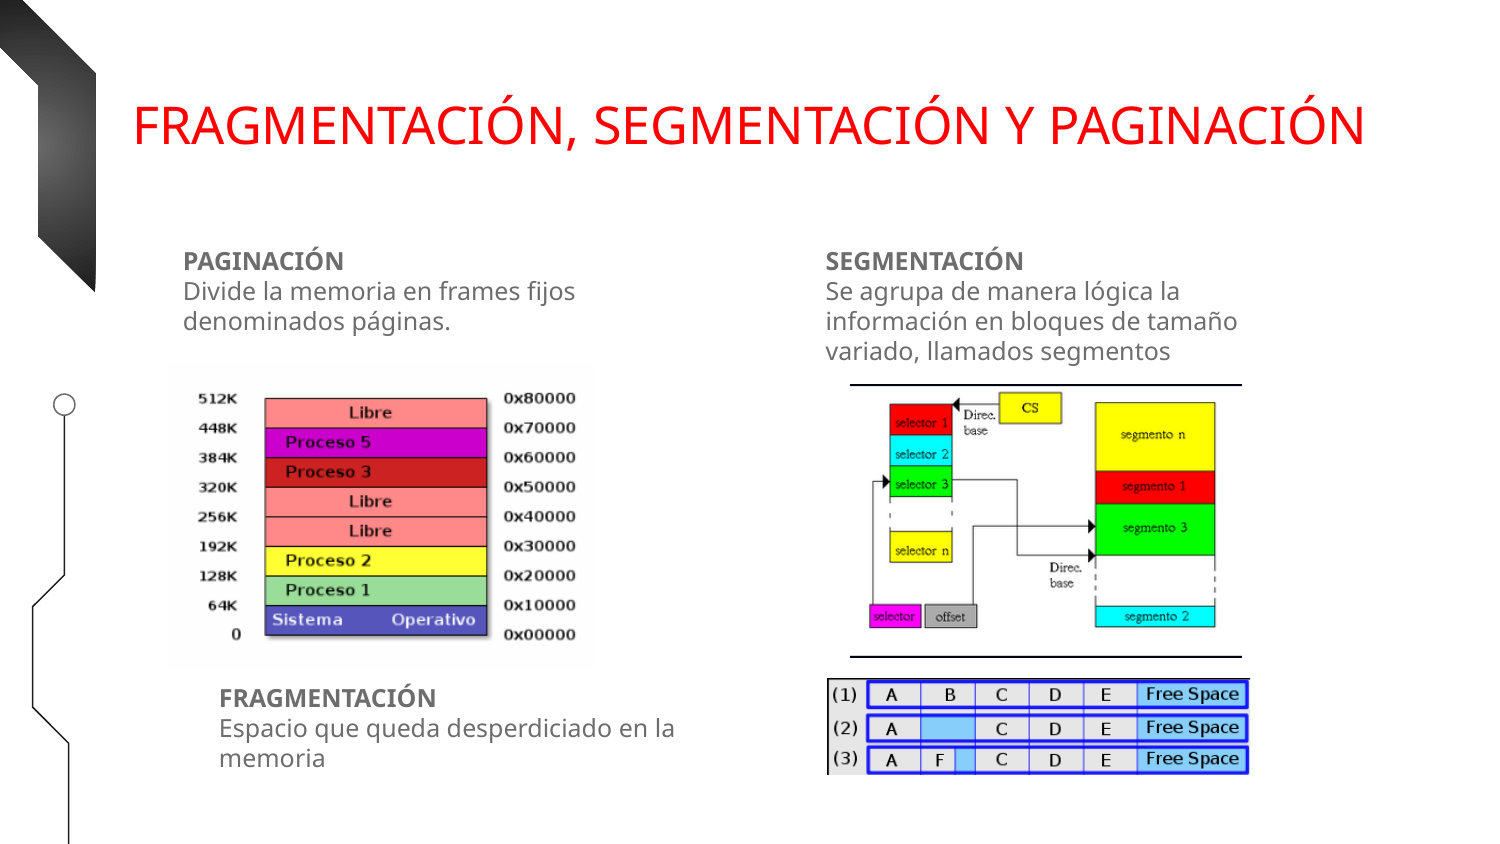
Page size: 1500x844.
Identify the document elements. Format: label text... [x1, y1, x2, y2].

list PAGINACIÓN Divide la memoria en frames fijos denominados páginas. [167, 230, 690, 385]
picture [826, 678, 1251, 775]
title FRAGMENTACIÓN, SEGMENTACIÓN Y PAGINACIÓN [81, 77, 1419, 231]
list SEGMENTACIÓN Se agrupa de manera lógica la información en bloques de tamaño variado, llamados segmentos [810, 230, 1333, 385]
picture [167, 340, 623, 668]
picture [850, 383, 1243, 659]
list FRAGMENTACIÓN Espacio que queda desperdiciado en la memoria [204, 667, 726, 821]
